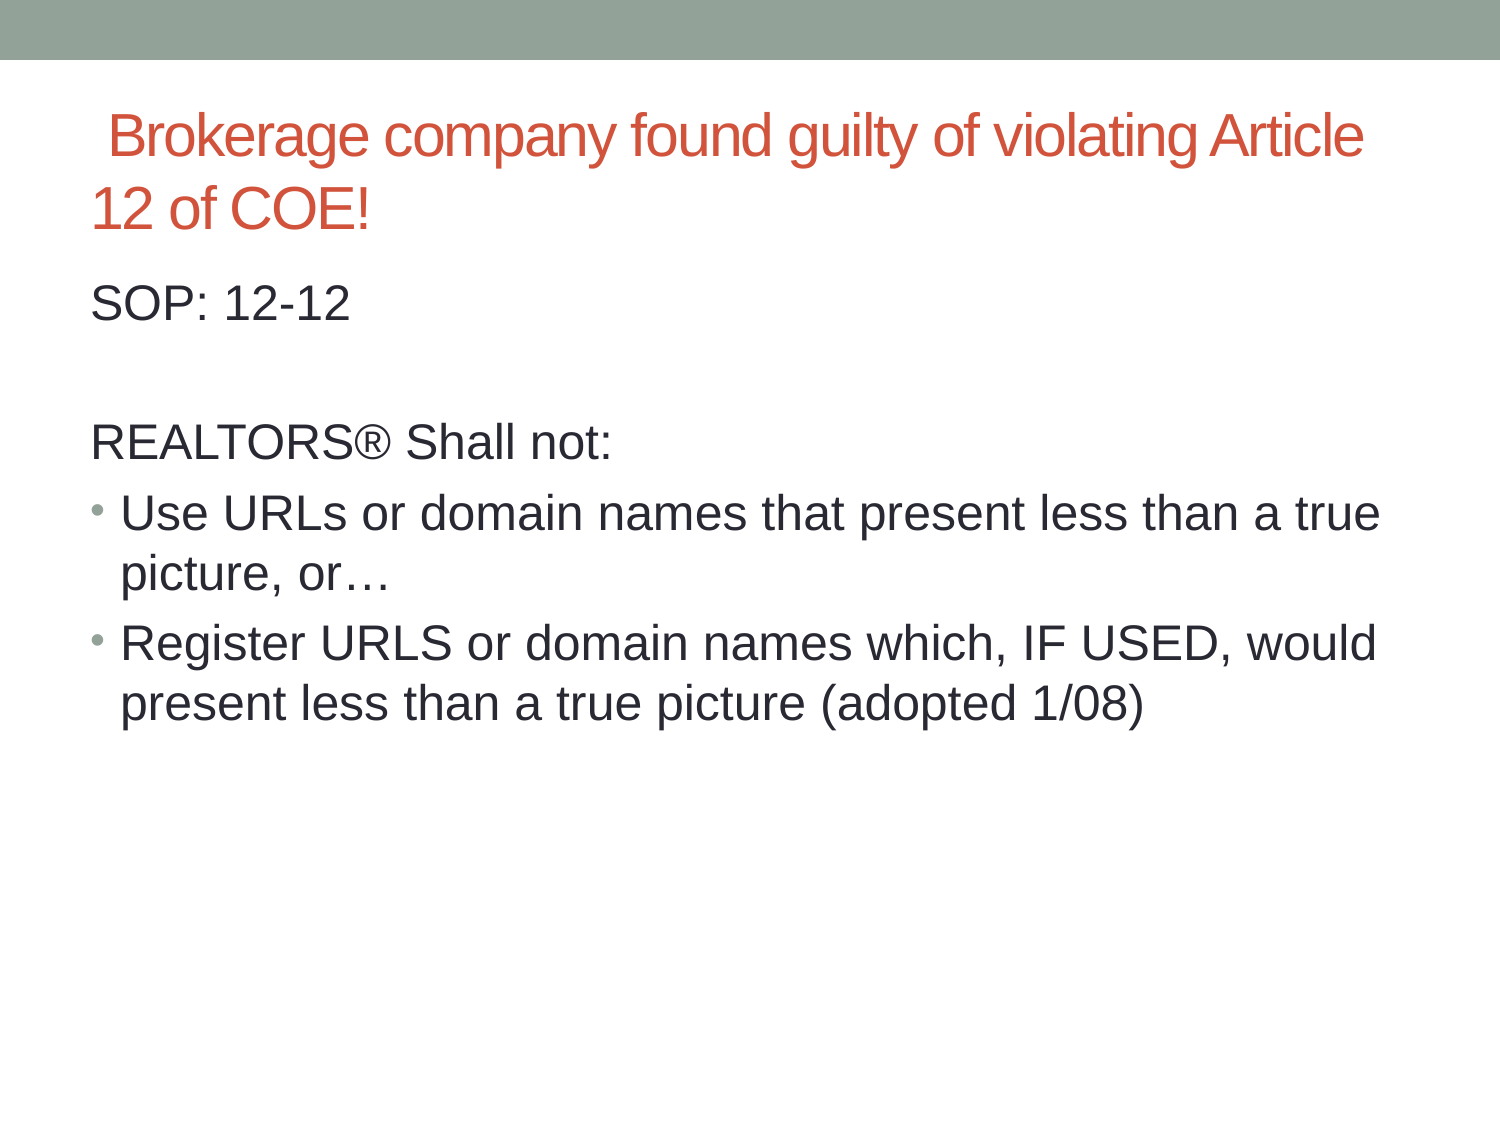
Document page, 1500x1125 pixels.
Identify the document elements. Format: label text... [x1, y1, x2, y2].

list SOP: 12-12 REALTORS® Shall not: Use URLs or domain names that present less than a true picture, or… Register URLS or domain names which, IF USED, would present less than a true picture (adopted 1/08) [75, 262, 1425, 1063]
title Brokerage company found guilty of violating Article 12 of COE! [75, 87, 1425, 250]
